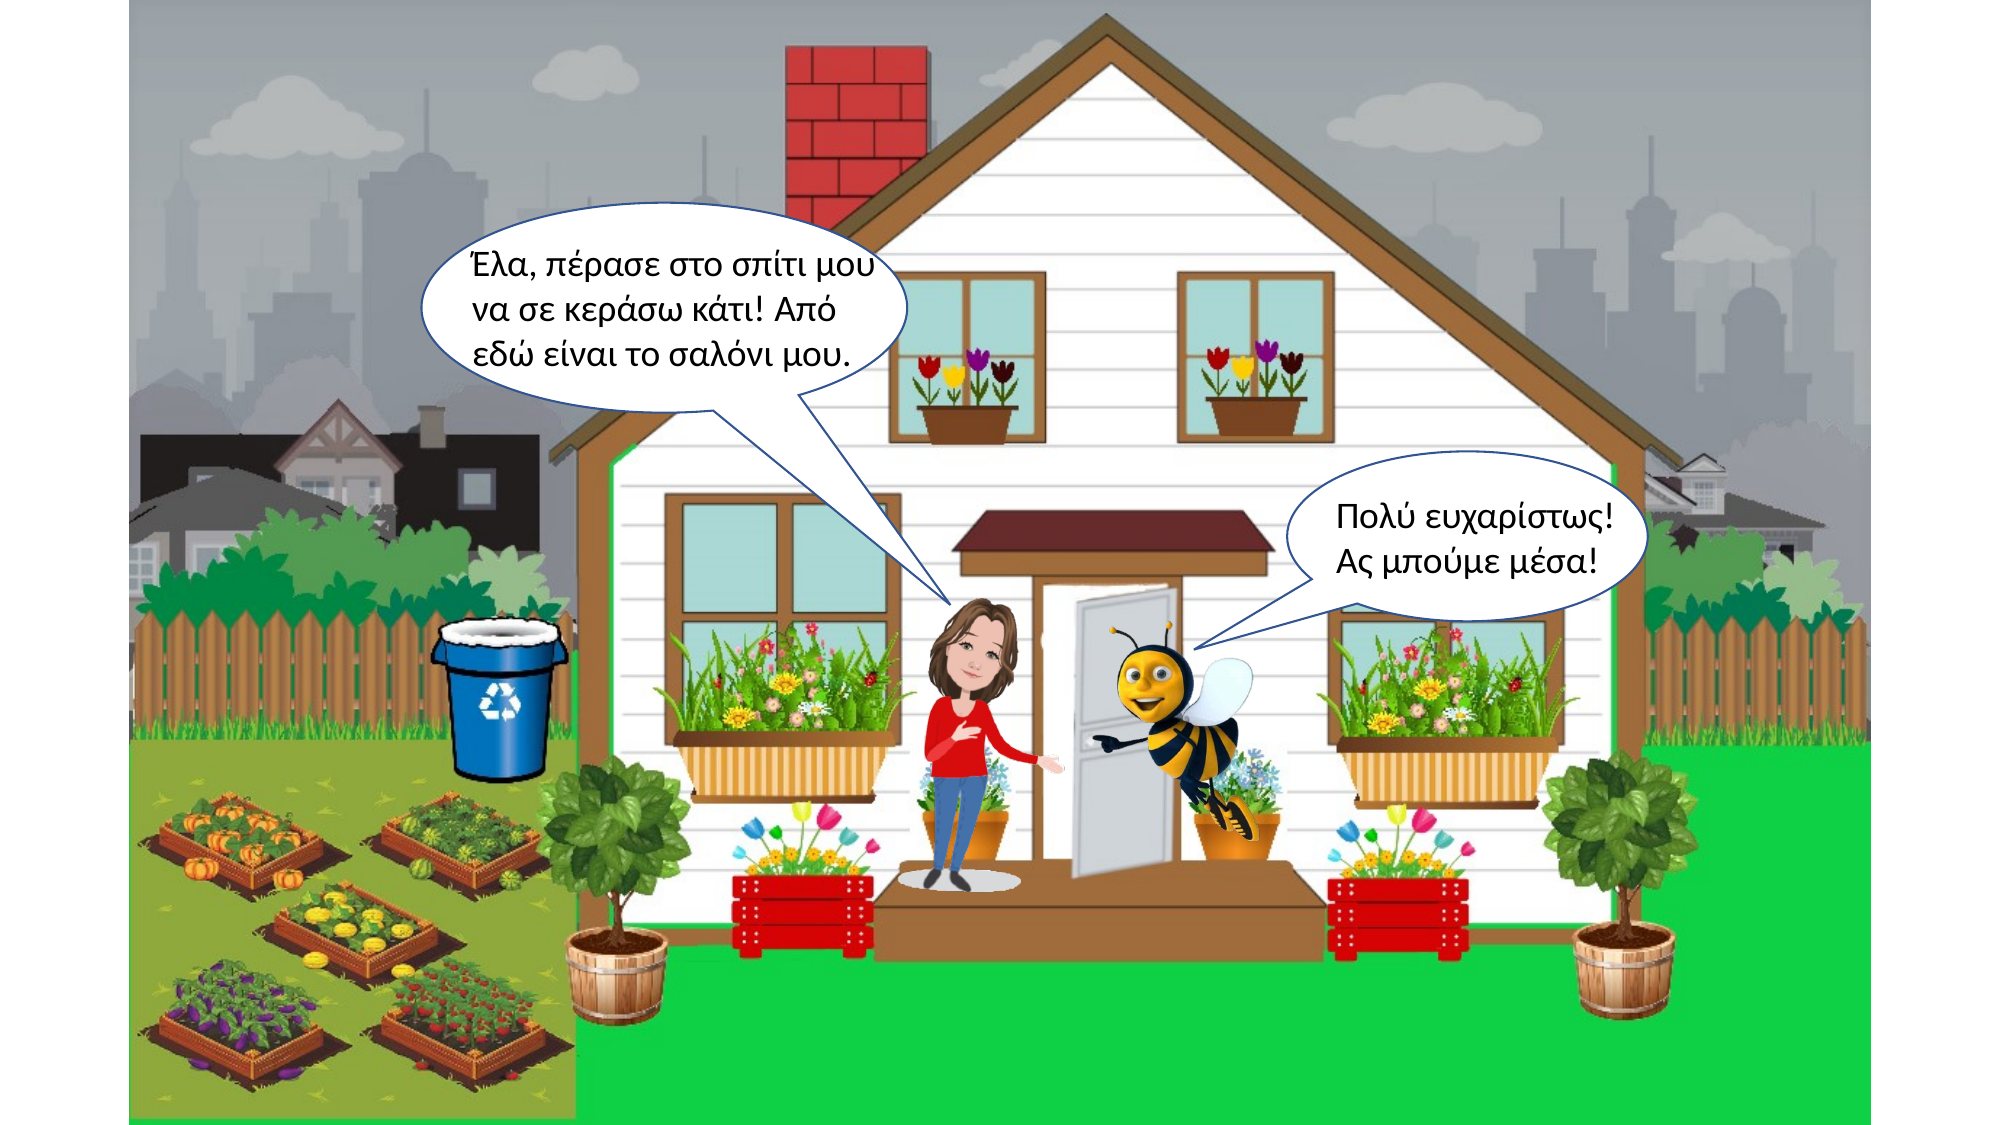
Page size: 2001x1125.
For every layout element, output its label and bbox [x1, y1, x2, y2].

picture [129, 0, 1871, 1125]
